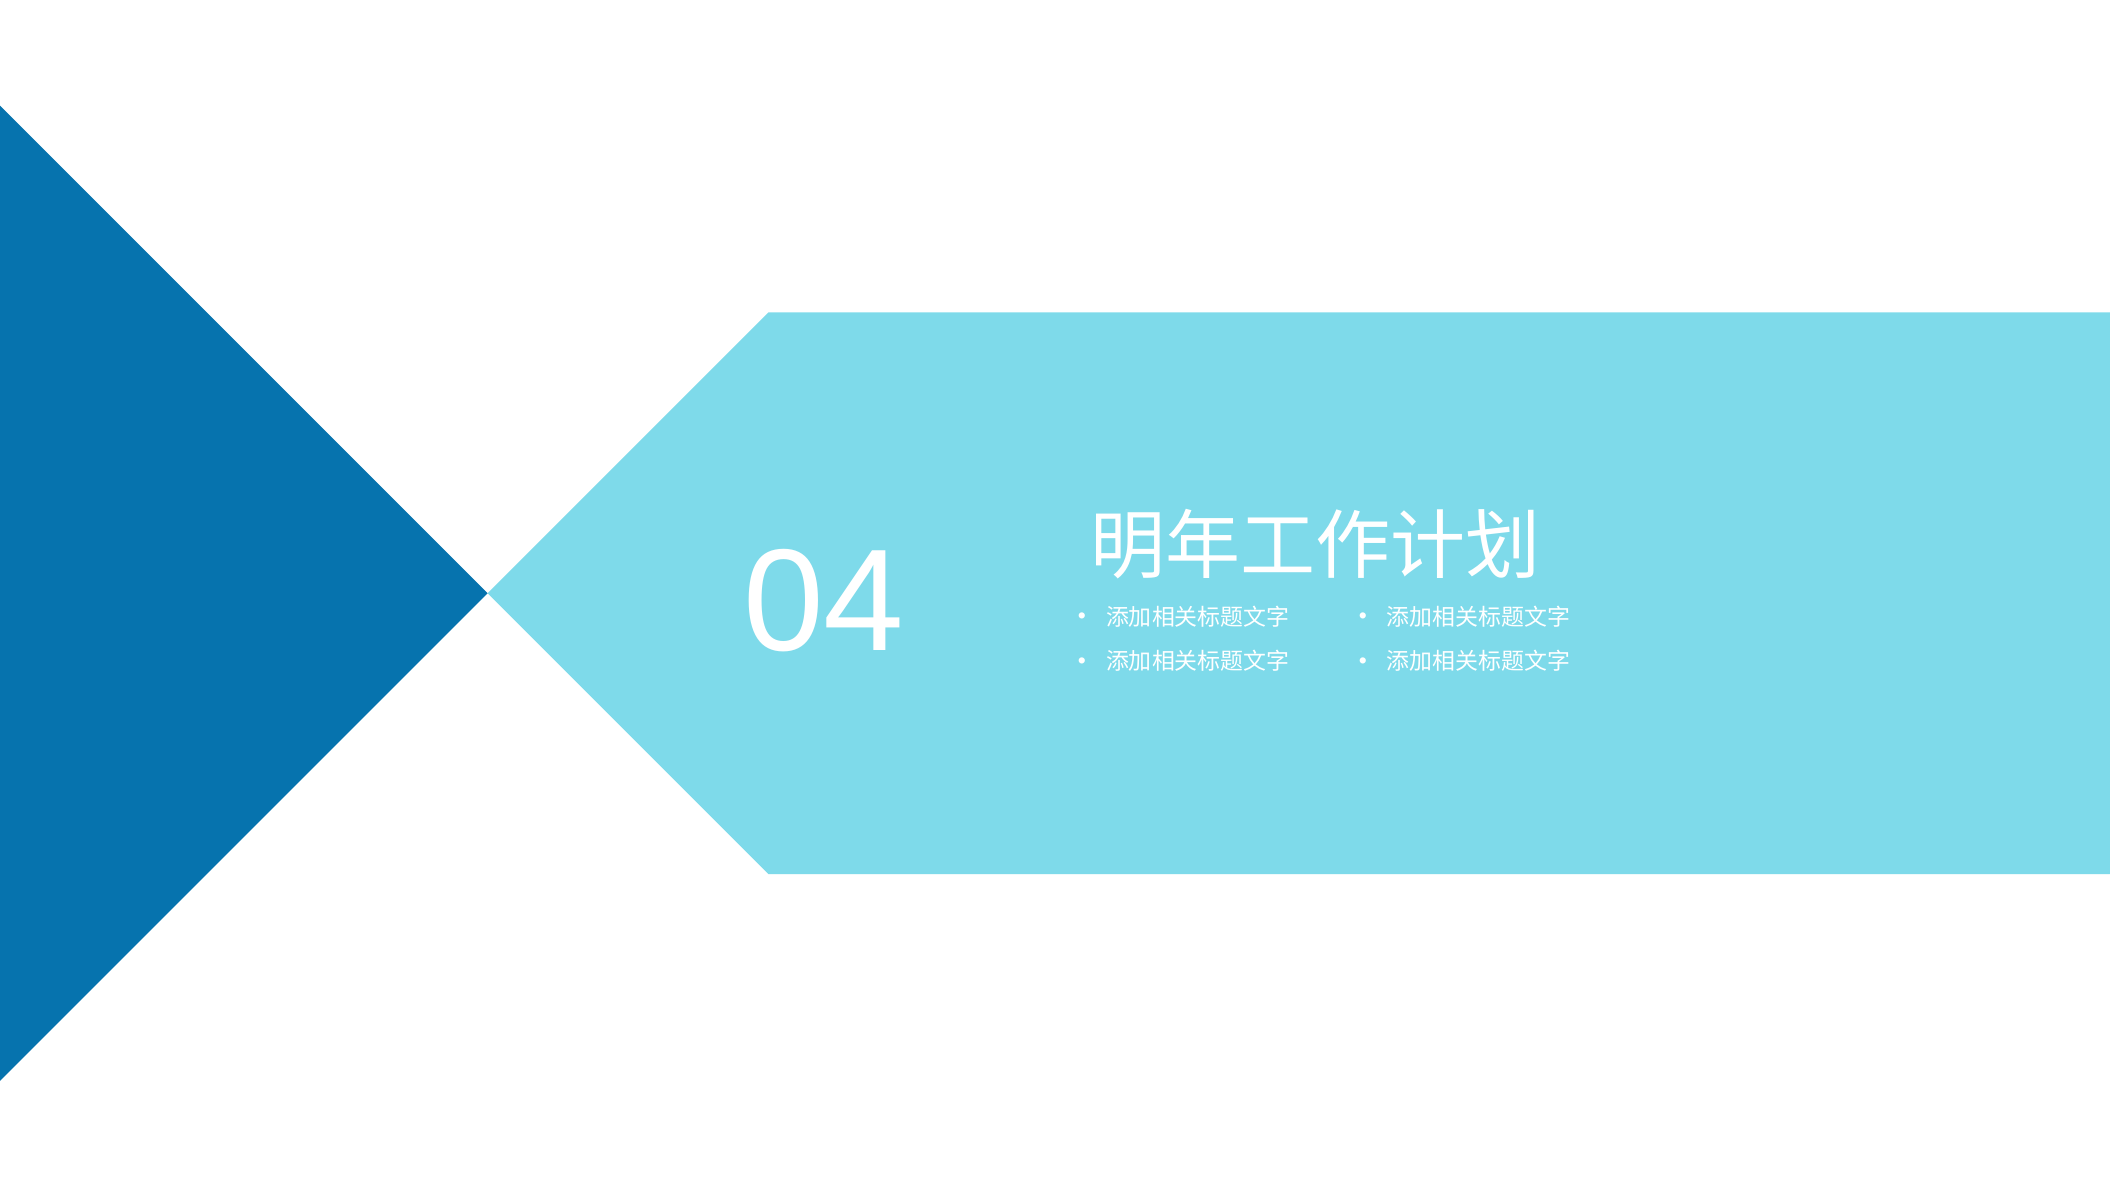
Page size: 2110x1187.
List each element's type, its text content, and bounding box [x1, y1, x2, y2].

text_box 添加相关标题文字 [1063, 594, 1306, 638]
text_box 添加相关标题文字 [1063, 639, 1306, 682]
text_box [488, 311, 2110, 876]
text_box 添加相关标题文字 [1344, 594, 1586, 638]
text_box 04 [707, 497, 941, 687]
text_box 明年工作计划 [1054, 497, 1577, 588]
text_box 添加相关标题文字 [1344, 639, 1586, 682]
text_box [0, 104, 490, 1083]
